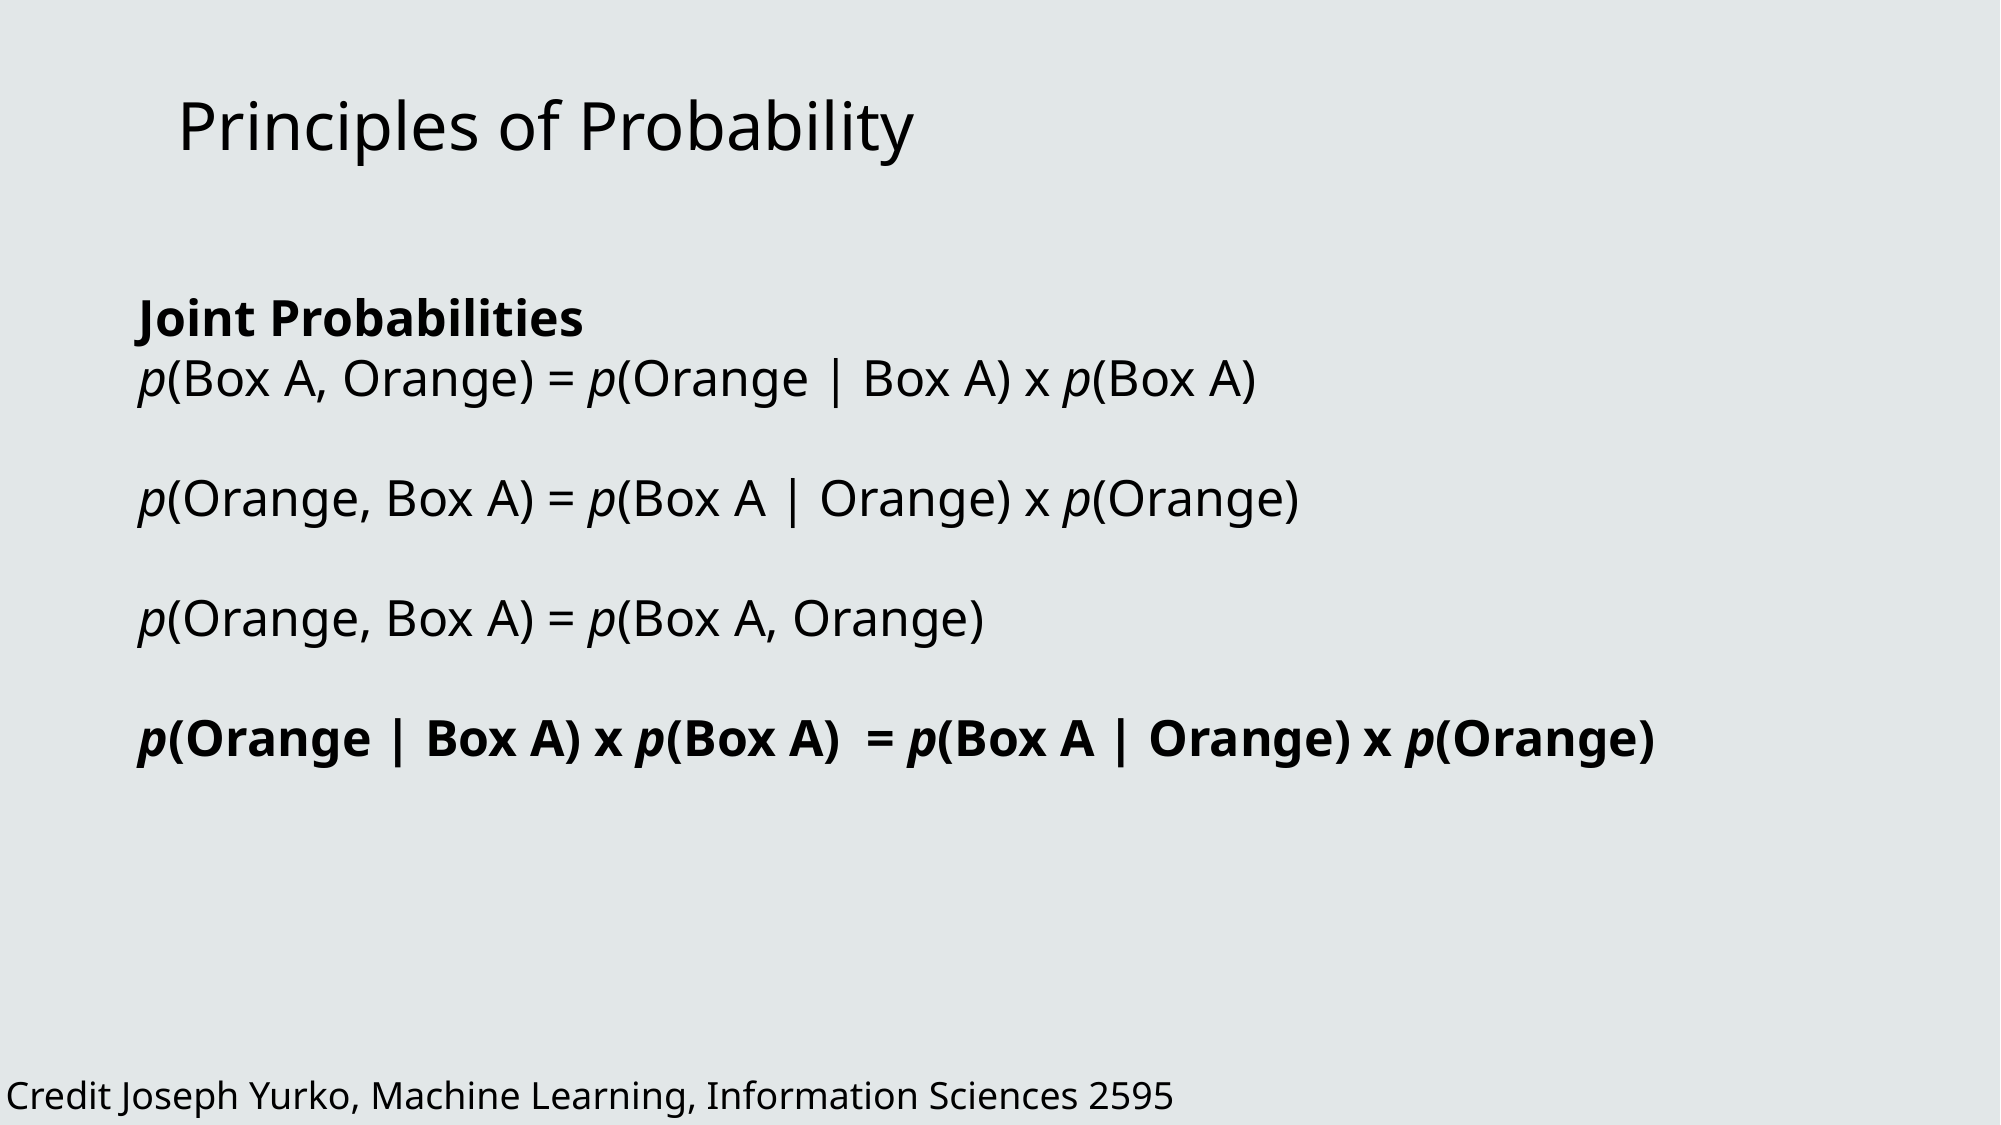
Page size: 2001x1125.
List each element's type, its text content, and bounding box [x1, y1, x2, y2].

text_box Joint Probabilities p(Box A, Orange) = p(Orange | Box A) x p(Box A) p(Orange, Box A) = p(Box A | Orange) x p(Orange) p(Orange, Box A) = p(Box A, Orange) p(Orange | Box A) x p(Box A) = p(Box A | Orange) x p(Orange) [124, 278, 1983, 954]
text_box Principles of Probability [162, 64, 1838, 172]
text_box Credit Joseph Yurko, Machine Learning, Information Sciences 2595 [0, 1064, 1191, 1125]
